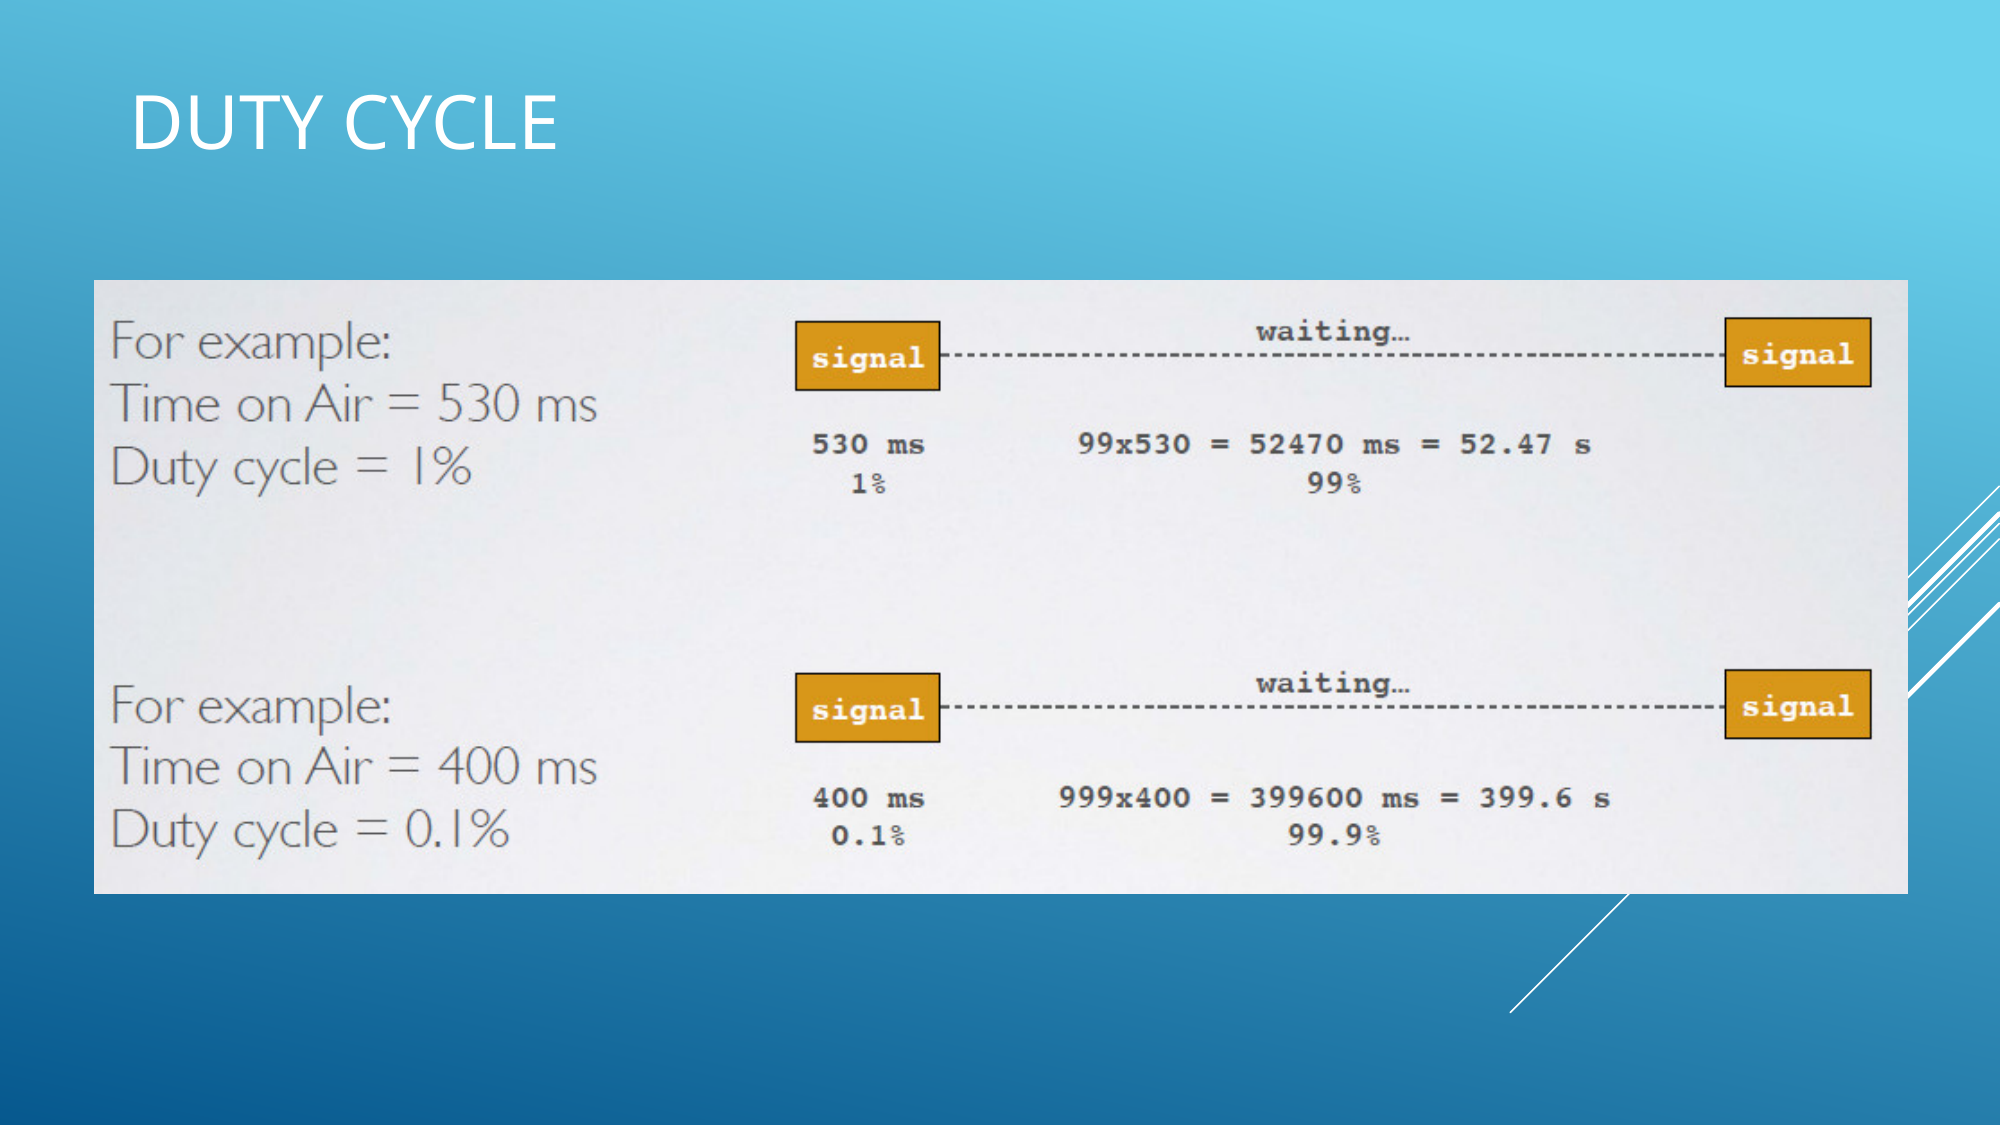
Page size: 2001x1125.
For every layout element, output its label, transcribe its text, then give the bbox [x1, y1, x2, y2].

title Duty Cycle [114, 53, 1968, 187]
picture [94, 280, 1908, 894]
